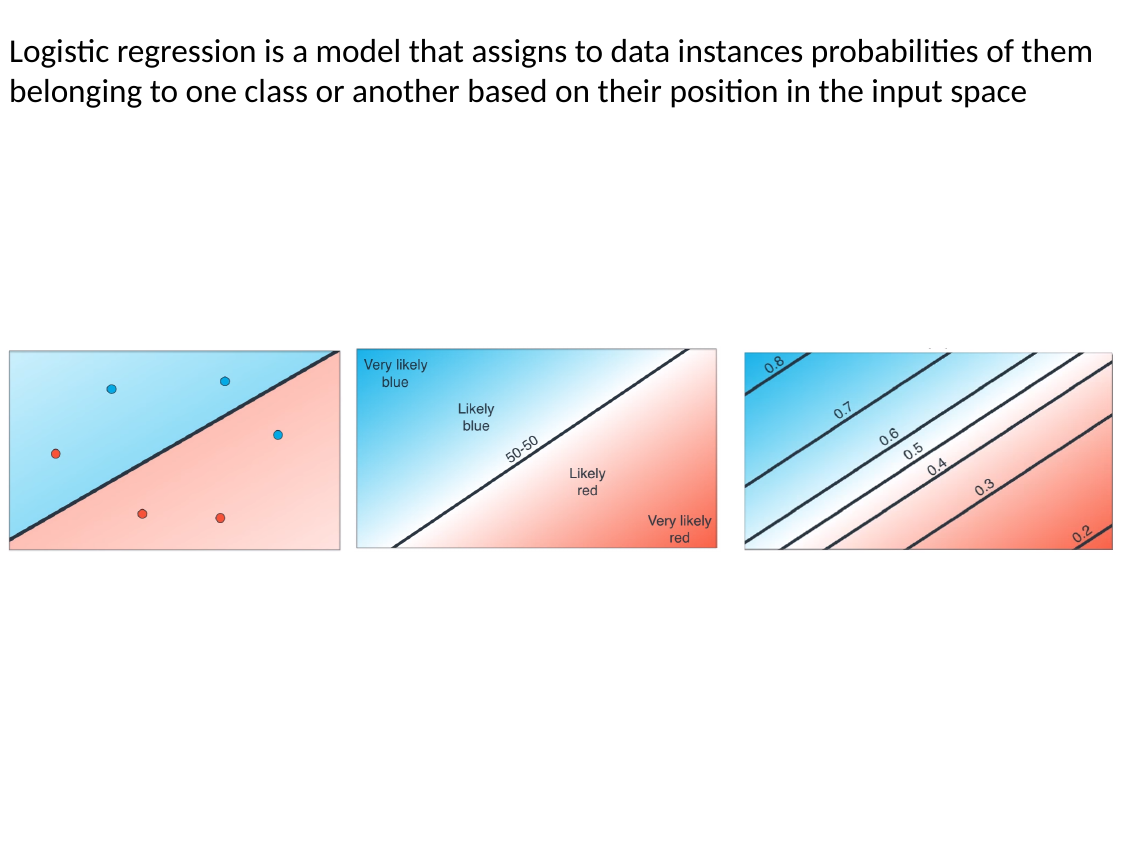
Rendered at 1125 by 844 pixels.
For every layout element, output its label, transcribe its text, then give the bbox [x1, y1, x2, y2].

text_box Logistic regression is a model that assigns to data instances probabilities of them belonging to one class or another based on their position in the input space [0, 21, 1125, 117]
picture [739, 346, 1118, 553]
picture [354, 346, 721, 552]
picture [4, 346, 343, 552]
